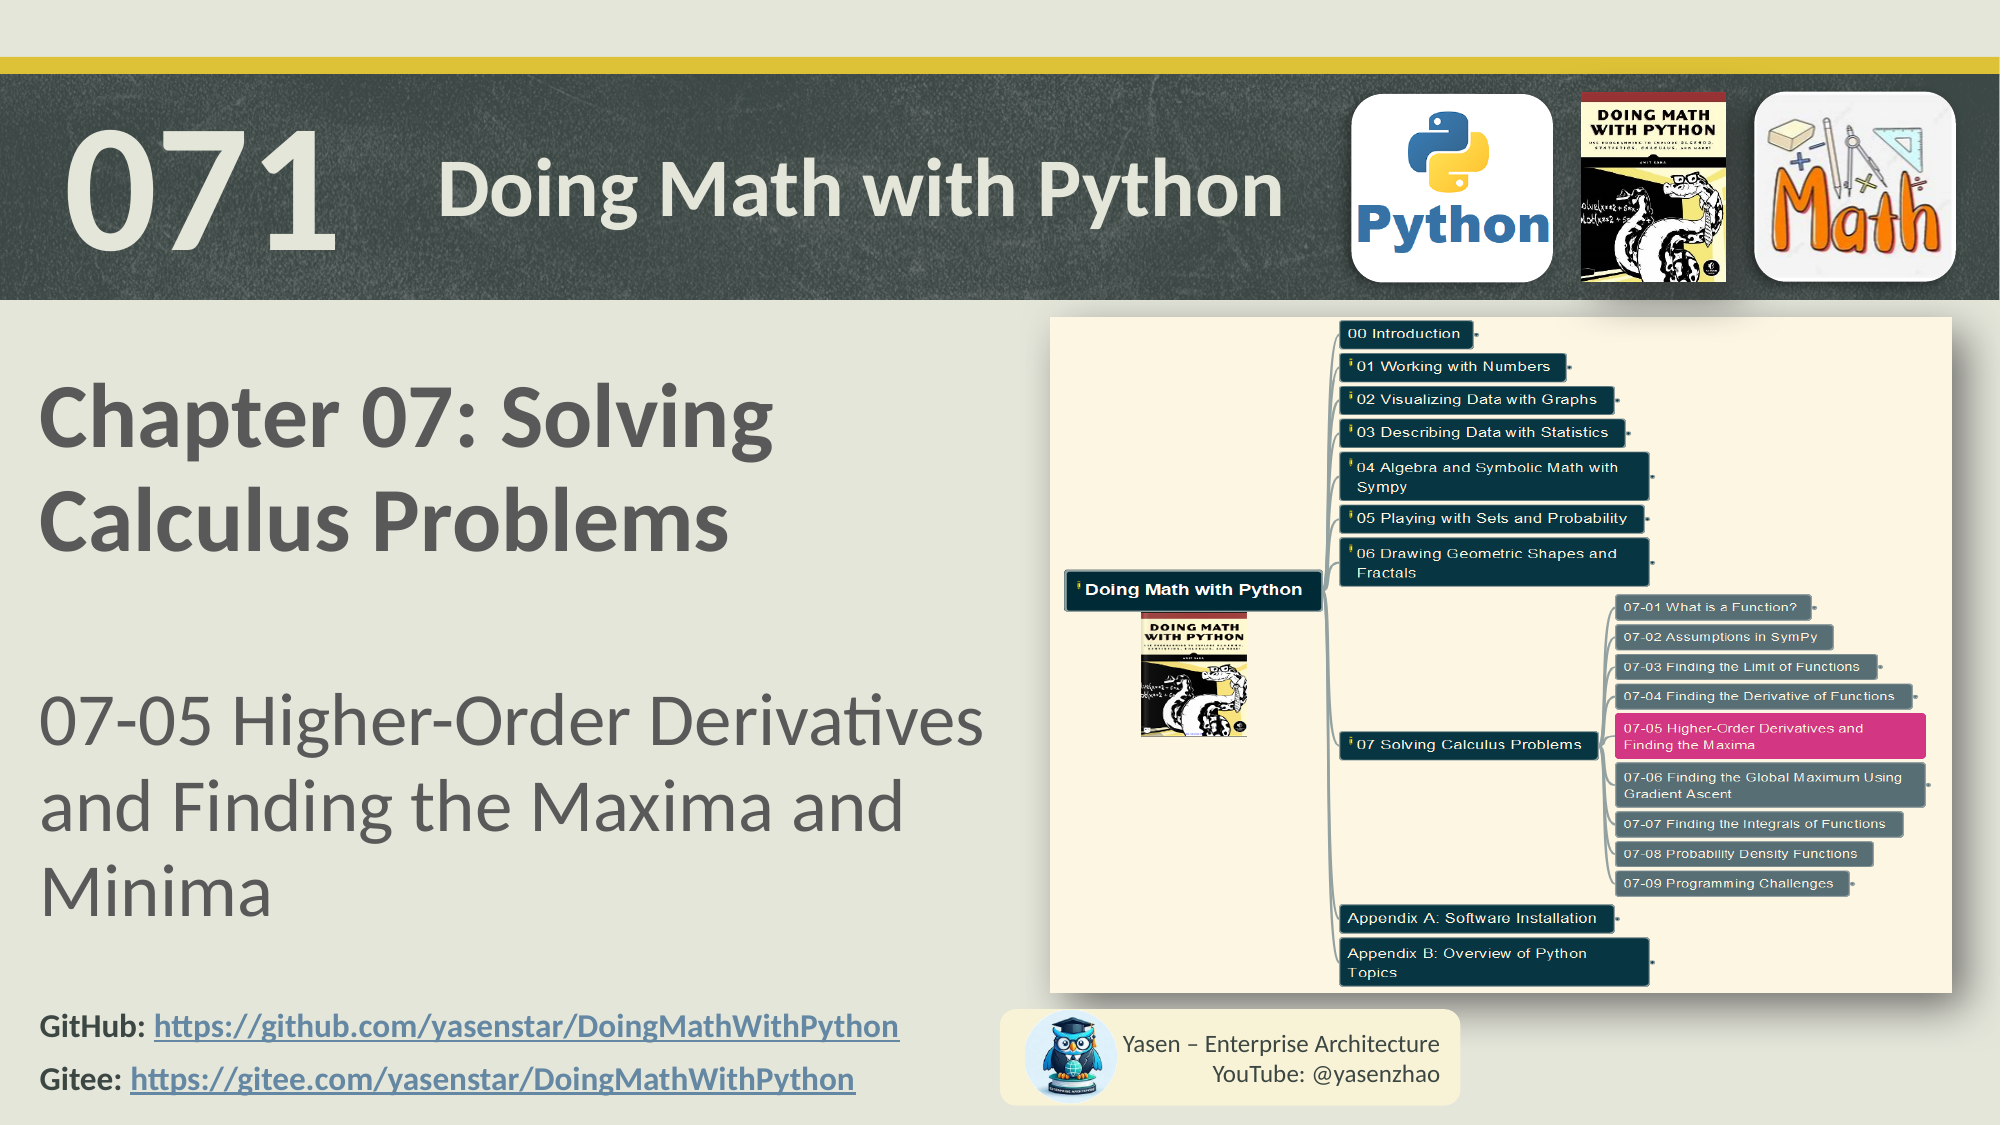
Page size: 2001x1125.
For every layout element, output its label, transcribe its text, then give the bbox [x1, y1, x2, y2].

picture [0, 74, 2000, 300]
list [1050, 317, 1951, 993]
text_box 071 [48, 132, 359, 244]
title Doing Math with Python [422, 76, 1323, 300]
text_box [999, 1009, 1461, 1106]
text_box GitHub: https://github.com/yasenstar/DoingMathWithPython Gitee: https://gitee.com/yasenstar/DoingMathWithPython [24, 997, 950, 1112]
text_box Chapter 07: Solving Calculus Problems 07-05 Higher-Order Derivatives and Finding the Maxima and Minima [24, 355, 1034, 942]
